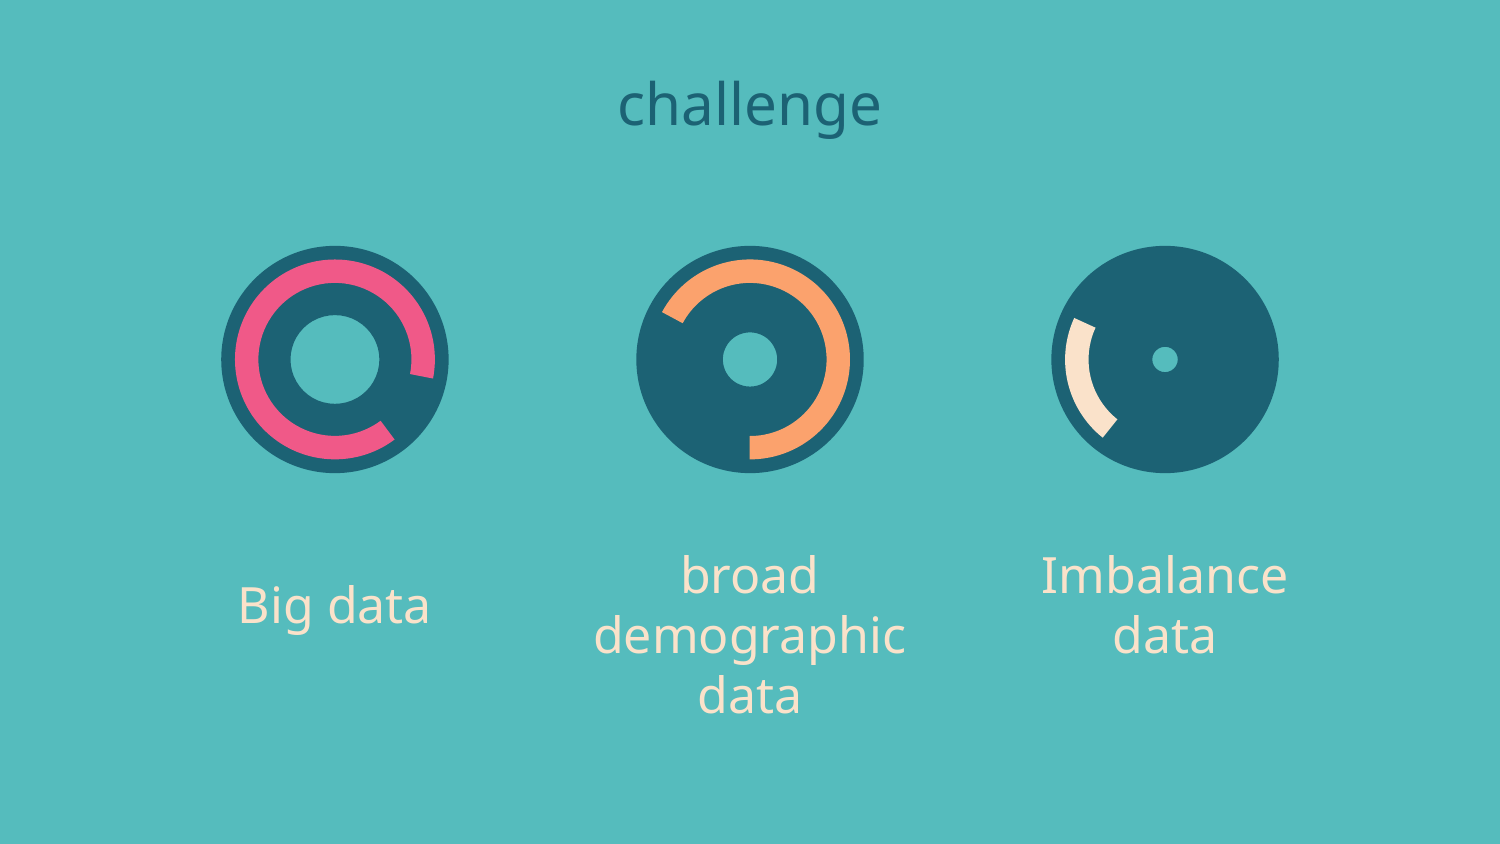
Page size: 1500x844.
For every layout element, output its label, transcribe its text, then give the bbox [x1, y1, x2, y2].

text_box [632, 242, 868, 477]
text_box broad demographic data [562, 528, 938, 592]
title challenge [320, 52, 1180, 146]
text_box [1044, 238, 1286, 481]
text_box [220, 245, 449, 474]
text_box Big data [147, 559, 523, 623]
text_box Imbalance data [977, 528, 1353, 592]
